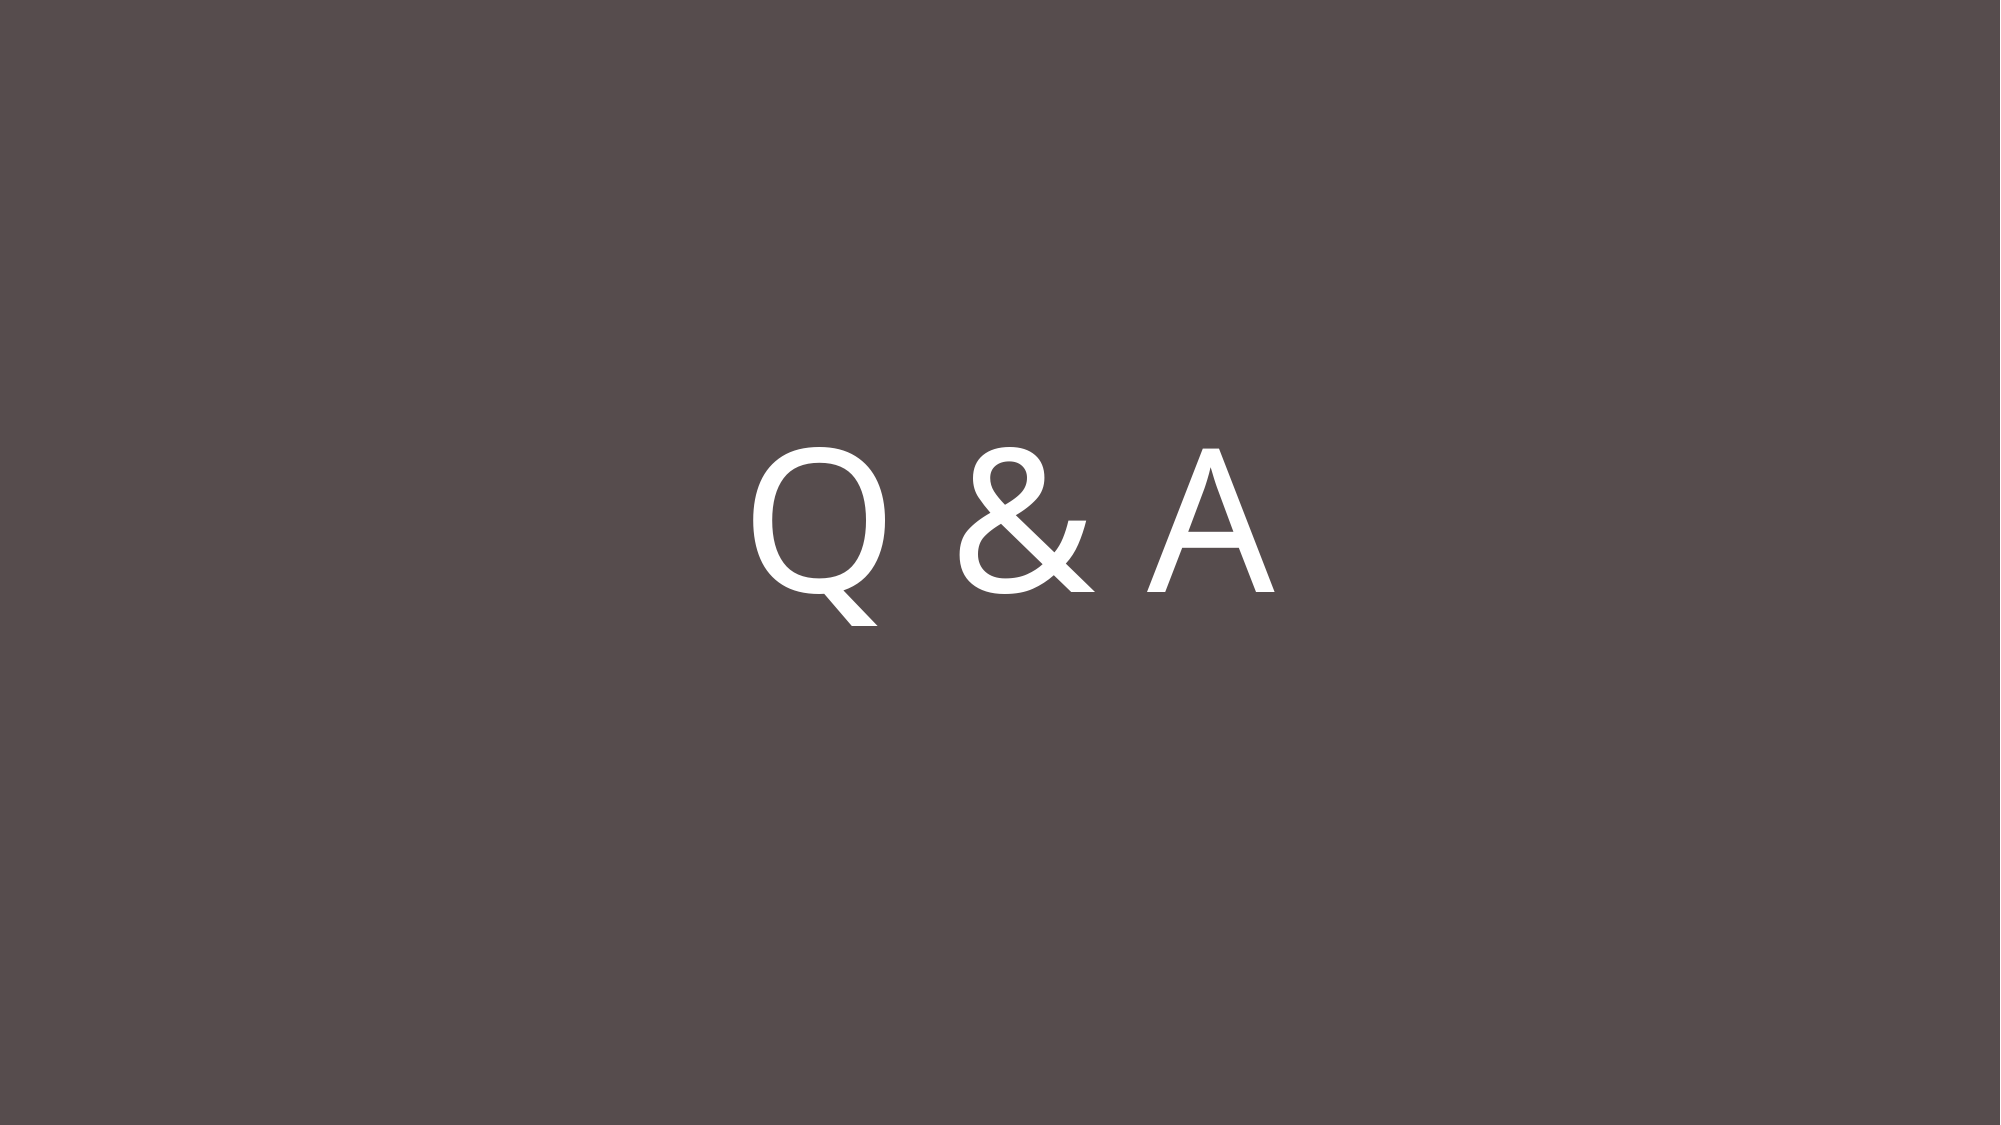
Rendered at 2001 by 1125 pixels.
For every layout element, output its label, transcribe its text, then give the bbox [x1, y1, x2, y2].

text_box Q & A [726, 385, 1291, 640]
